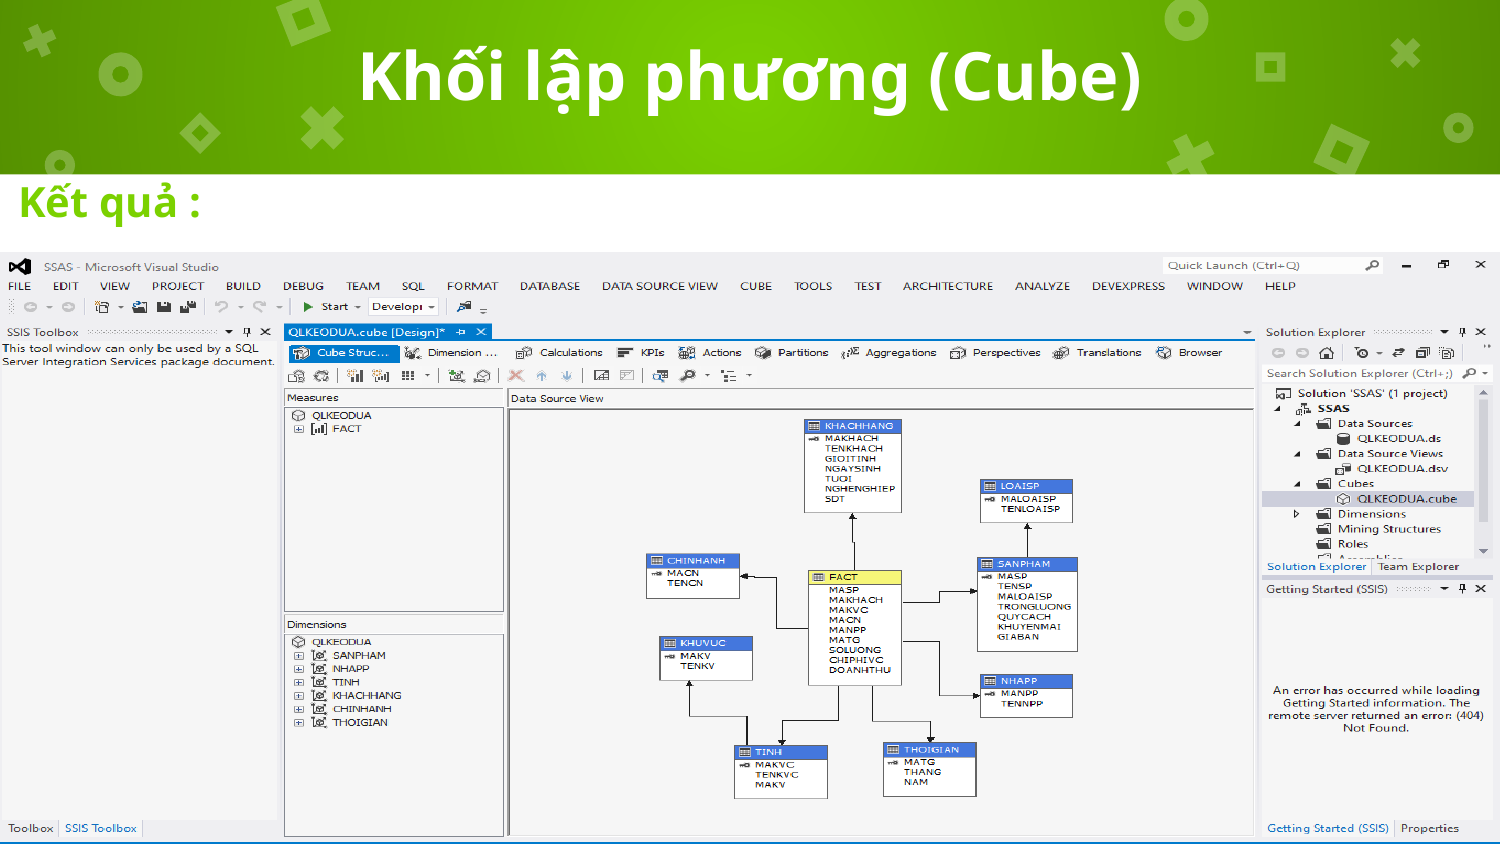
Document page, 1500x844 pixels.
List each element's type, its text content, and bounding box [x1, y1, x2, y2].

picture [0, 252, 1500, 844]
list Kết quả : [3, 160, 1407, 250]
title Khối lập phương (Cube) [75, 0, 1425, 148]
